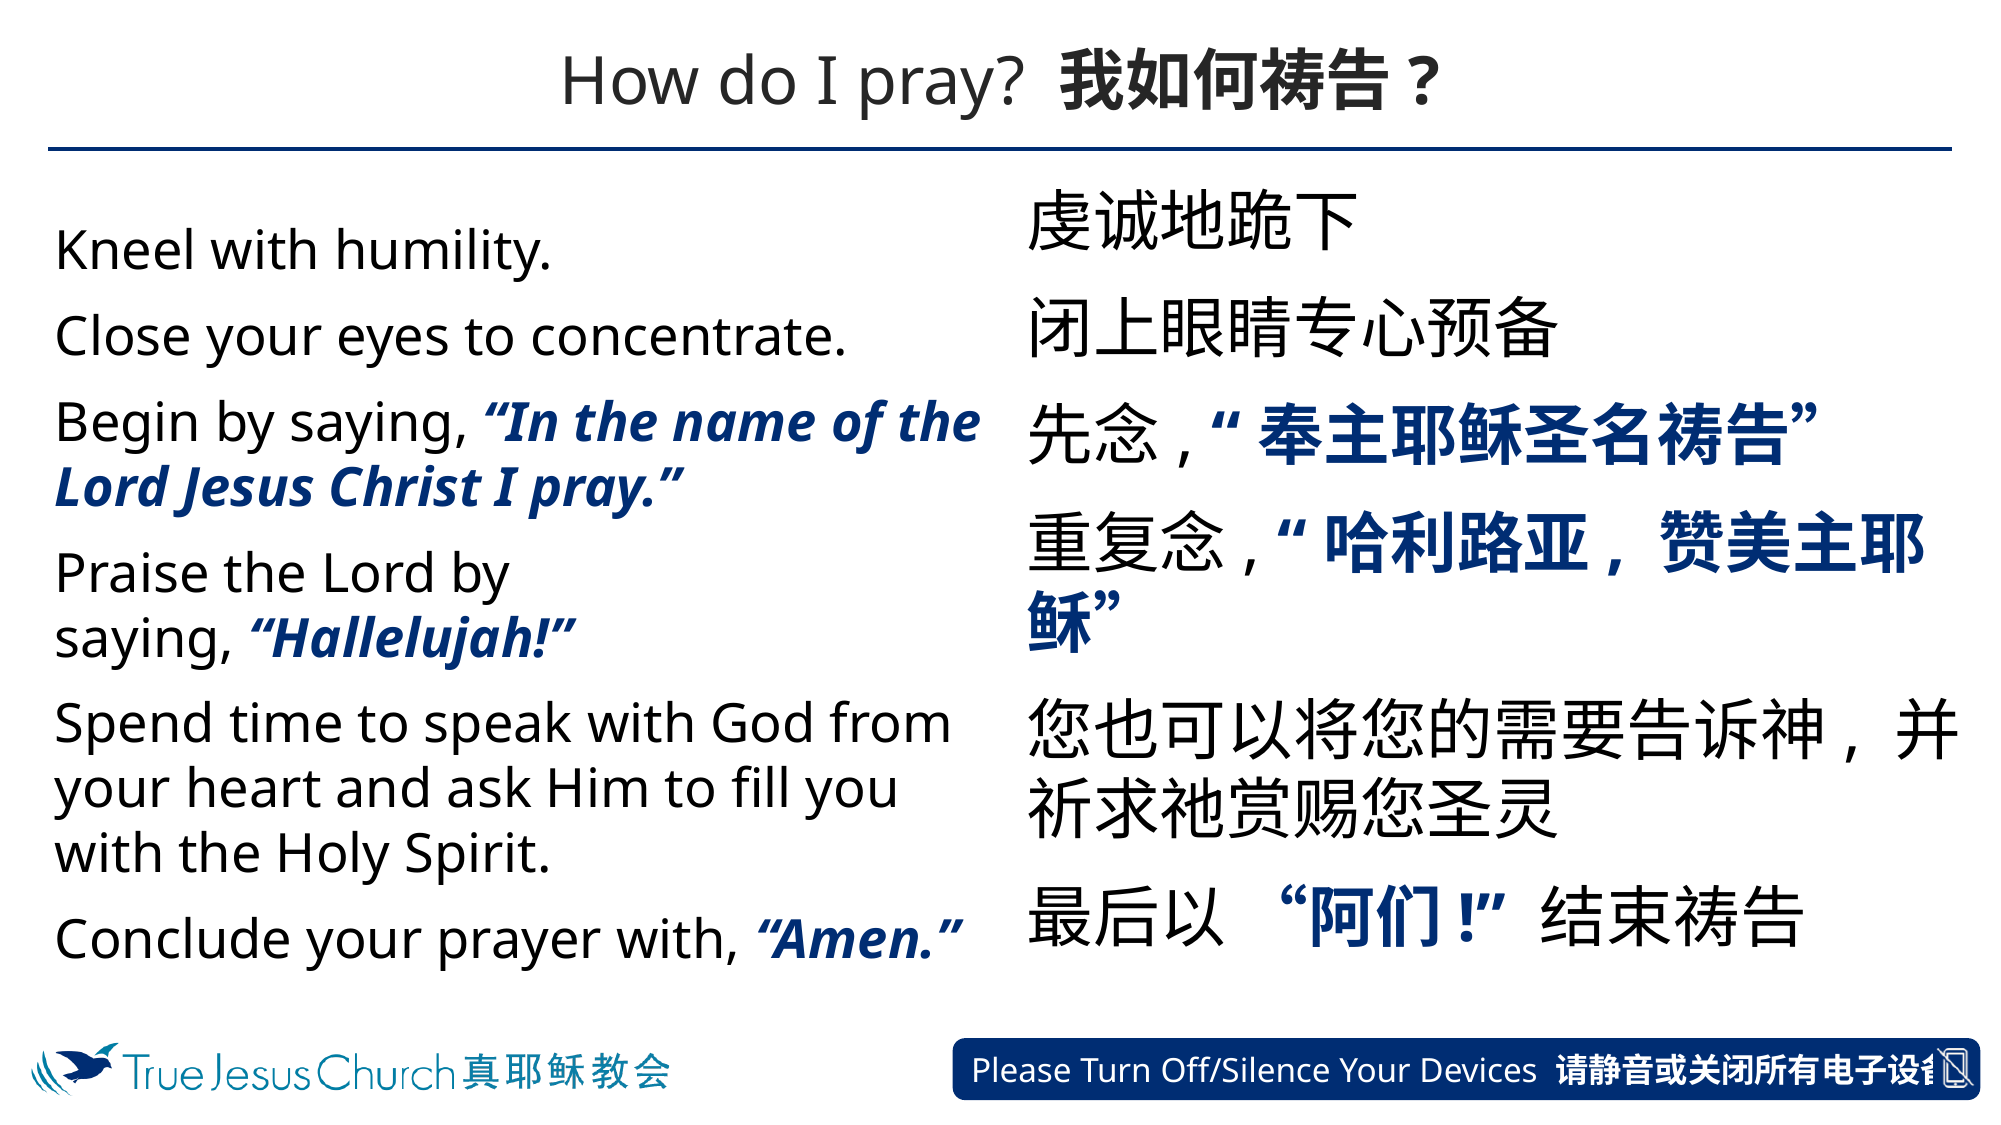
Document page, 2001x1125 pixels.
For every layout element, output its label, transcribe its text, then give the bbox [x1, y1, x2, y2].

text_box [952, 1037, 1981, 1101]
text_box How do I pray? 我如何祷告? [0, 30, 2000, 126]
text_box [31, 1041, 670, 1097]
text_box 虔诚地跪下 闭上眼睛专心预备 先念, “奉主耶稣圣名祷告” 重复念, “哈利路亚, 赞美主耶稣” 您也可以将您的需要告诉神, 并祈求祂赏赐您圣灵 最后以 “阿们!” 结束祷告 [1011, 171, 2000, 962]
text_box Kneel with humility. Close your eyes to concentrate. Begin by saying, “In the name of the Lord Jesus Christ I pray.” Praise the Lord by saying, “Hallelujah!” Spend time to speak with God from your heart and ask Him to fill you with the Holy Spirit. Conclude your prayer with, “Amen.” [54, 208, 1000, 977]
